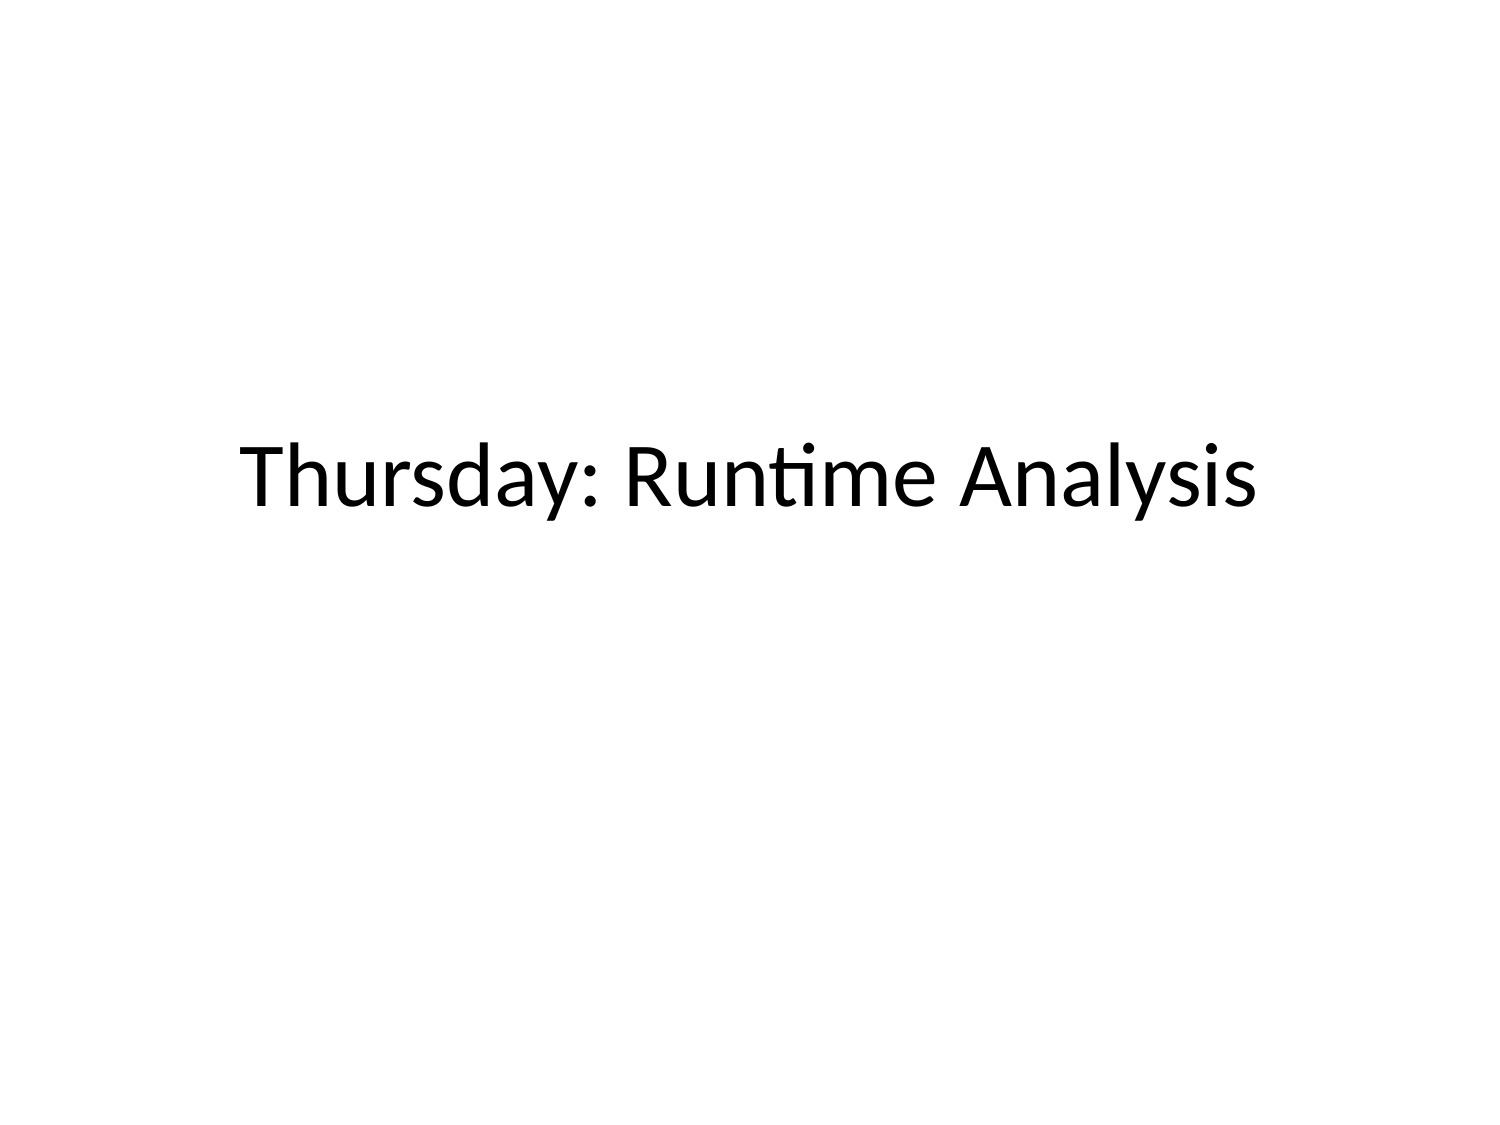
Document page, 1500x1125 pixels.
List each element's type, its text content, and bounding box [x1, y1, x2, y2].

title Thursday: Runtime Analysis [112, 349, 1388, 591]
